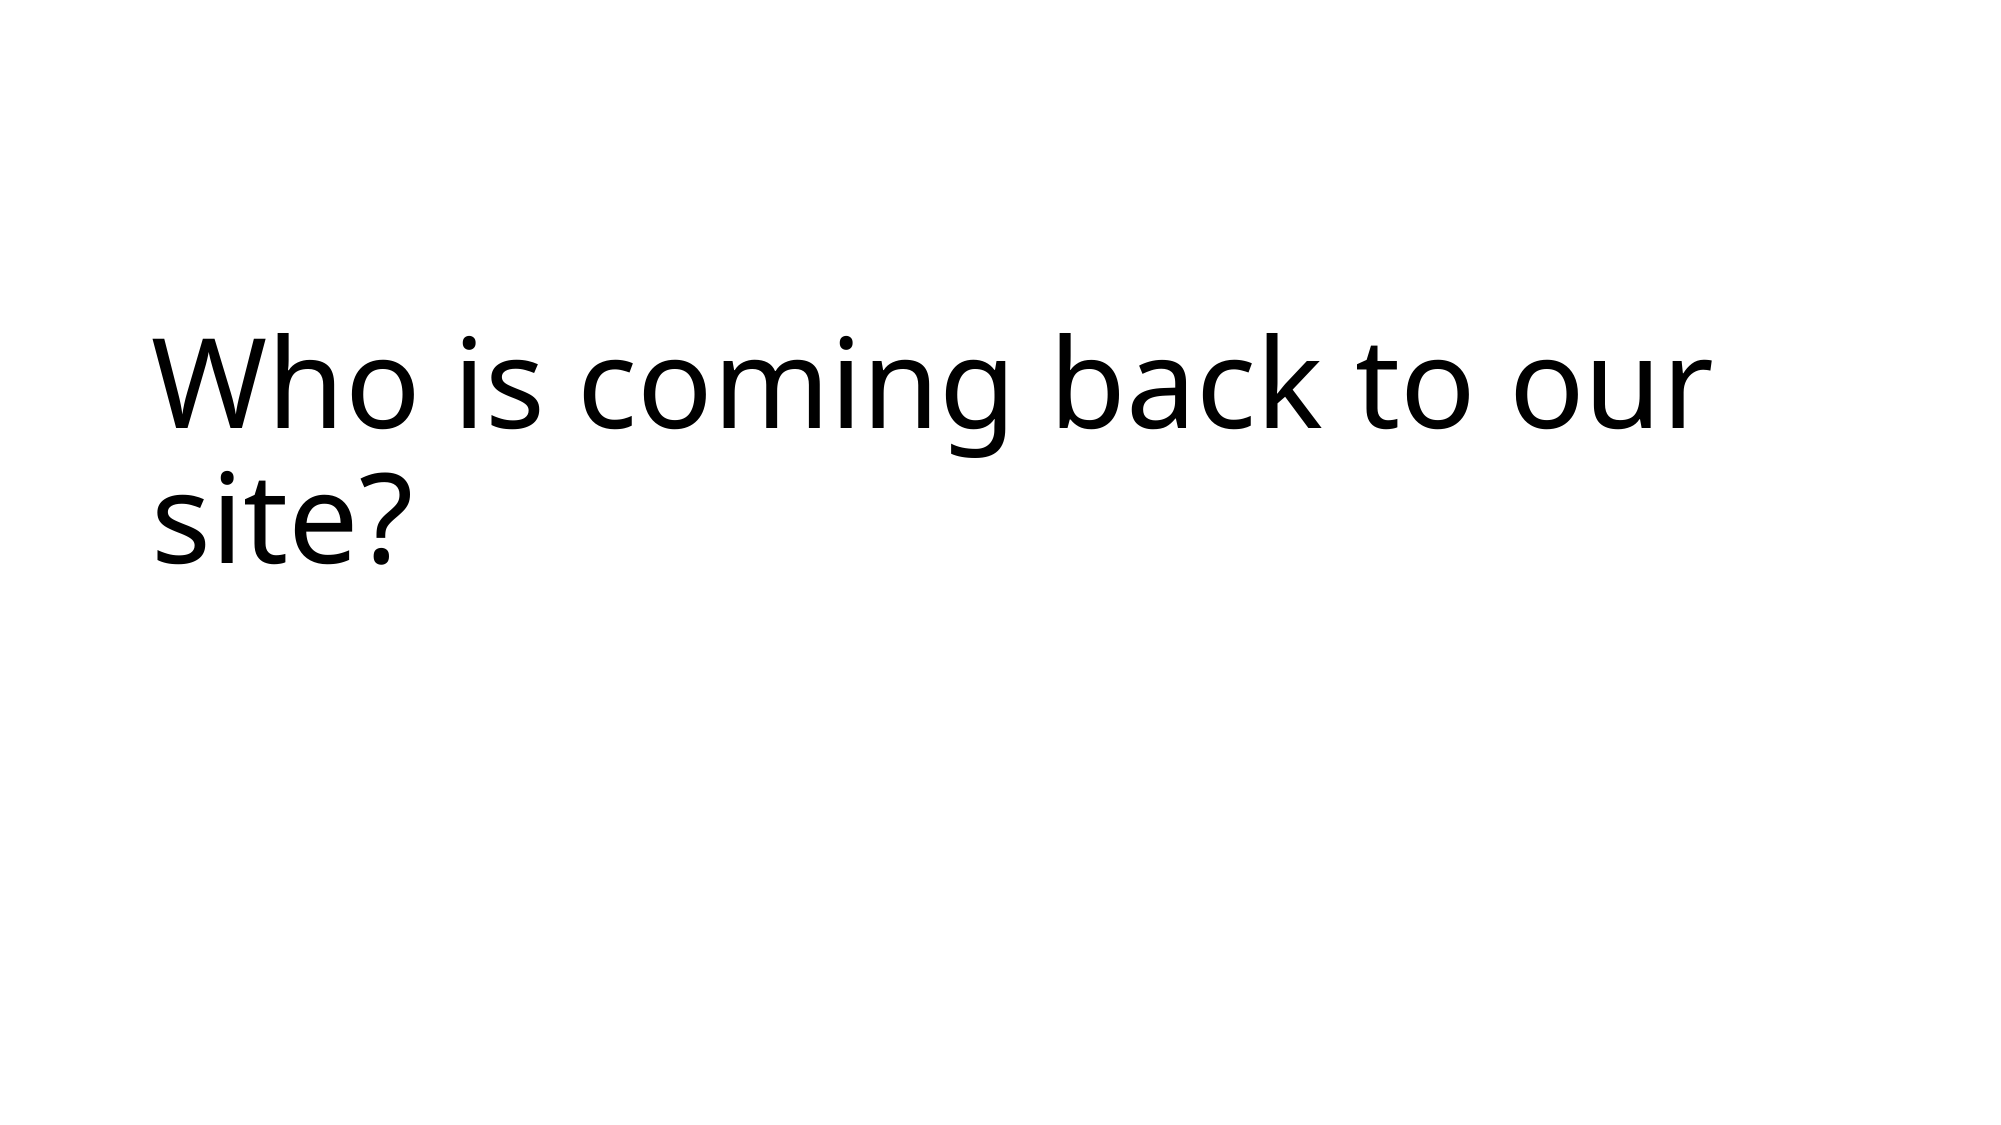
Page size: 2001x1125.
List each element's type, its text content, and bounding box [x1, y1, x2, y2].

title Who is coming back to our site? [136, 280, 1862, 749]
